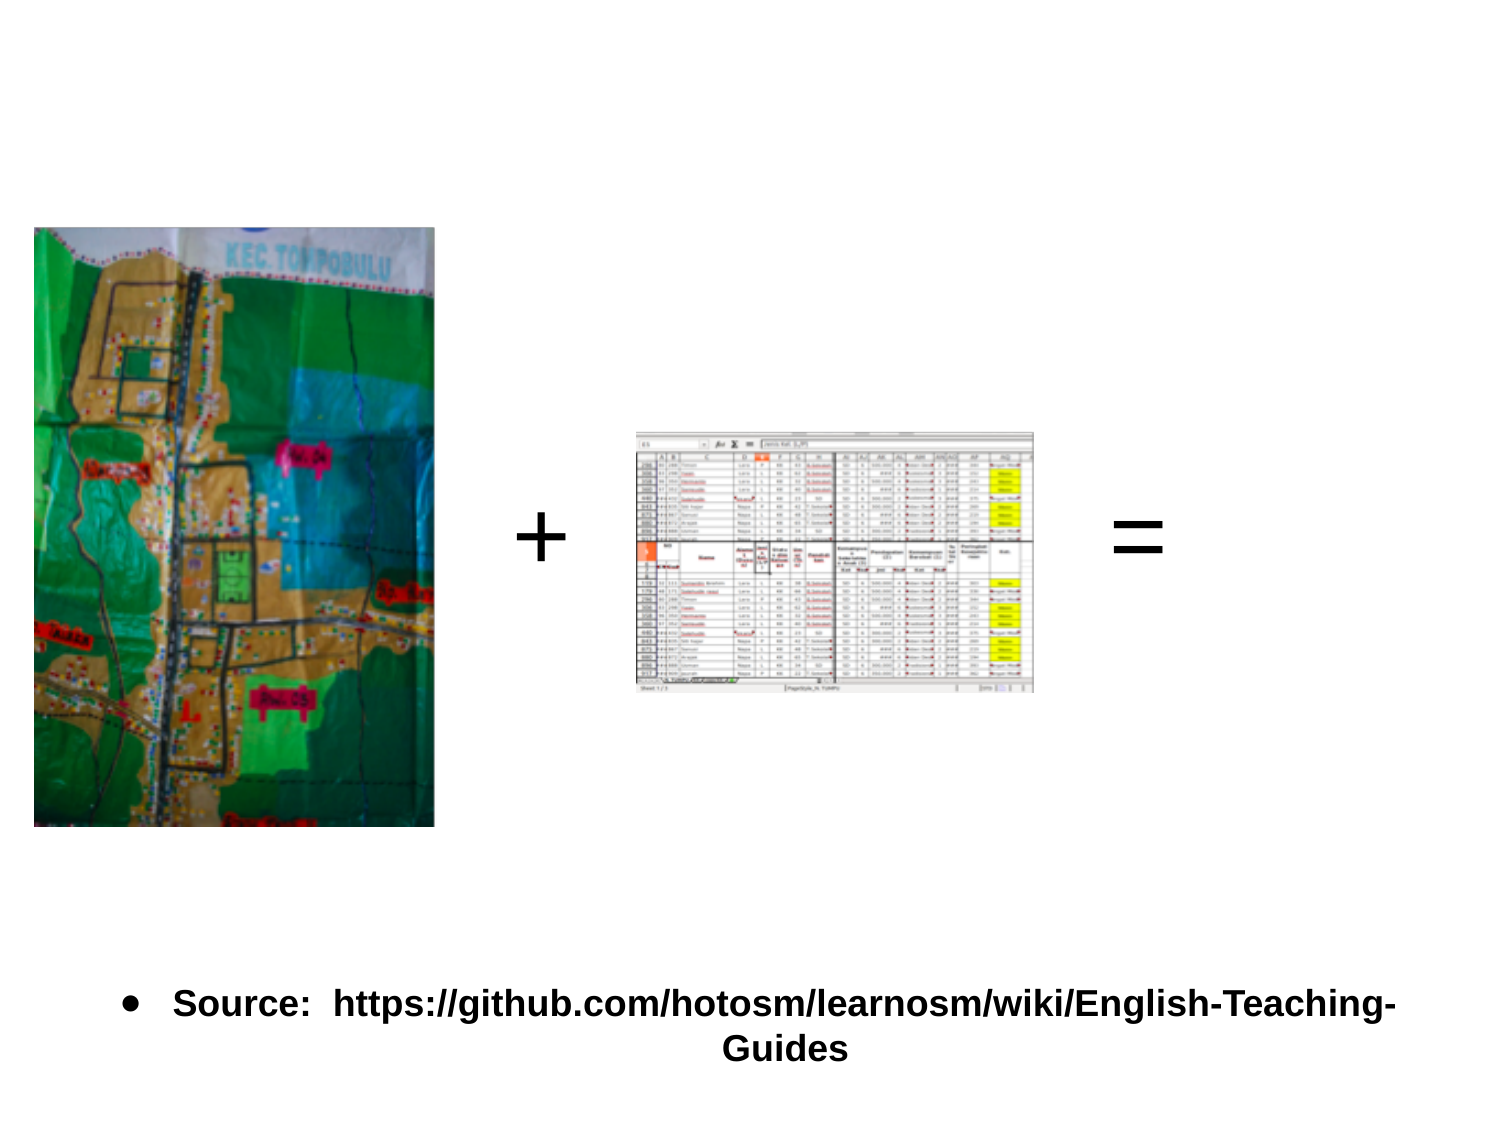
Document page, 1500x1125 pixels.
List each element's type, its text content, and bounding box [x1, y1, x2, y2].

text_box + [471, 461, 612, 601]
picture [34, 226, 437, 827]
picture [635, 431, 1034, 694]
list Source: https://github.com/hotosm/learnosm/wiki/English-Teaching-Guides [75, 963, 1425, 1078]
text_box = [1068, 461, 1210, 601]
